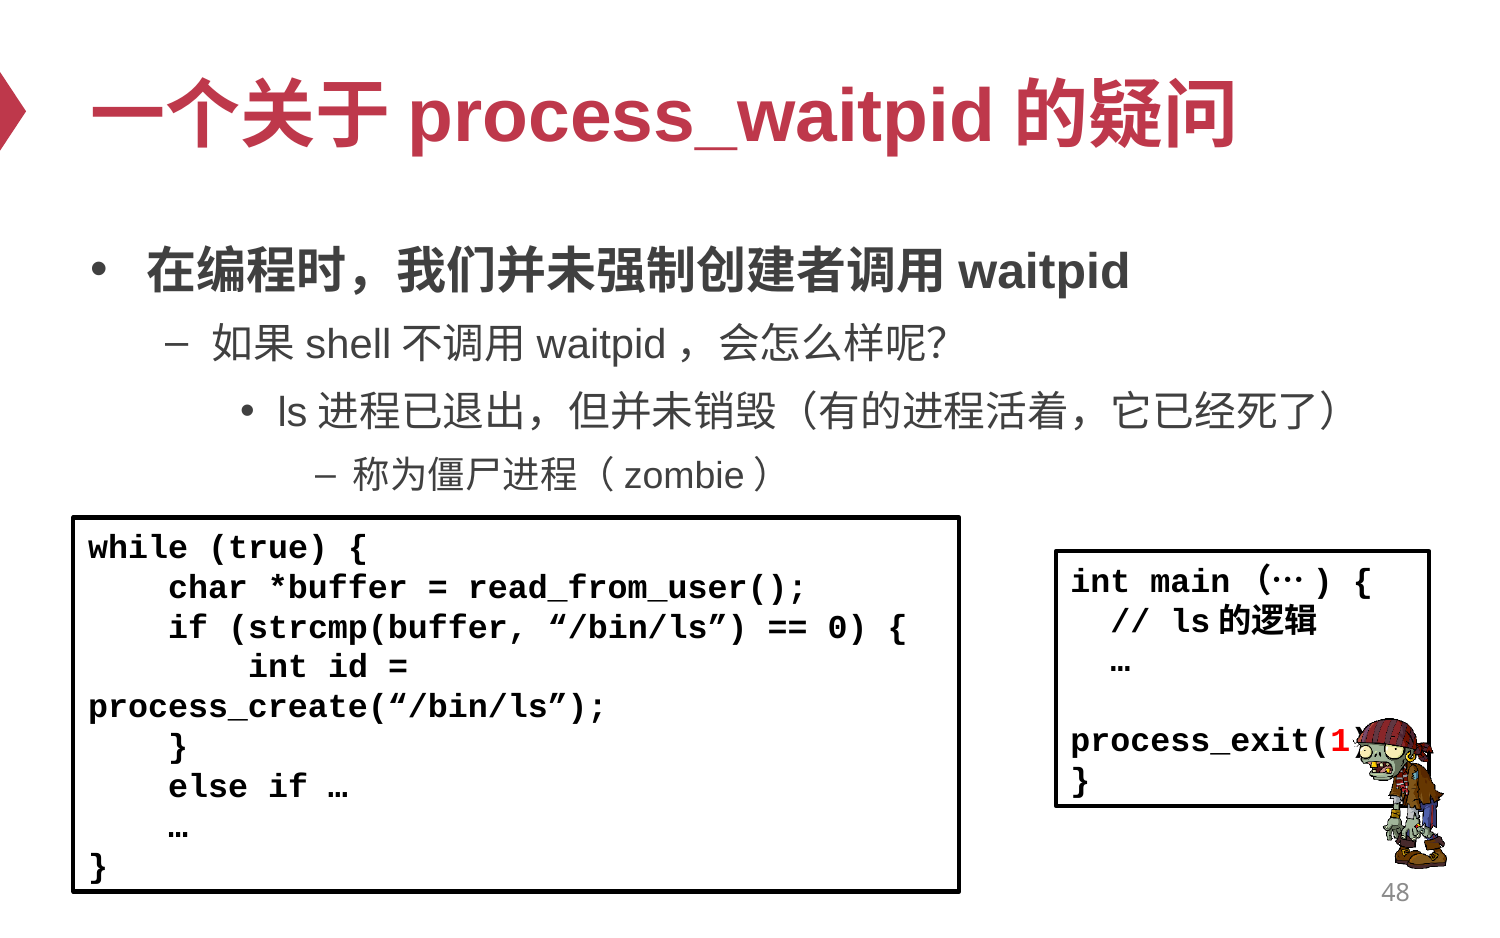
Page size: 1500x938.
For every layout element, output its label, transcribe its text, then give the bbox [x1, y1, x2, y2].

text_box while (true) { char *buffer = read_from_user(); if (strcmp(buffer, “/bin/ls”) == 0) { int id = process_create(“/bin/ls”); } else if … … } [73, 517, 960, 892]
slide_number 48 [1074, 868, 1425, 919]
text_box int main（…) { // ls的逻辑 … process_exit(1); } [1055, 551, 1430, 806]
picture [1352, 718, 1447, 869]
title 一个关于process_waitpid的疑问 [75, 37, 1425, 186]
list 在编程时，我们并未强制创建者调用waitpid 如果shell不调用waitpid，会怎么样呢？ ls进程已退出，但并未销毁（有的进程活着，它已经死了） 称为僵尸进程（zombie） [75, 218, 1425, 838]
